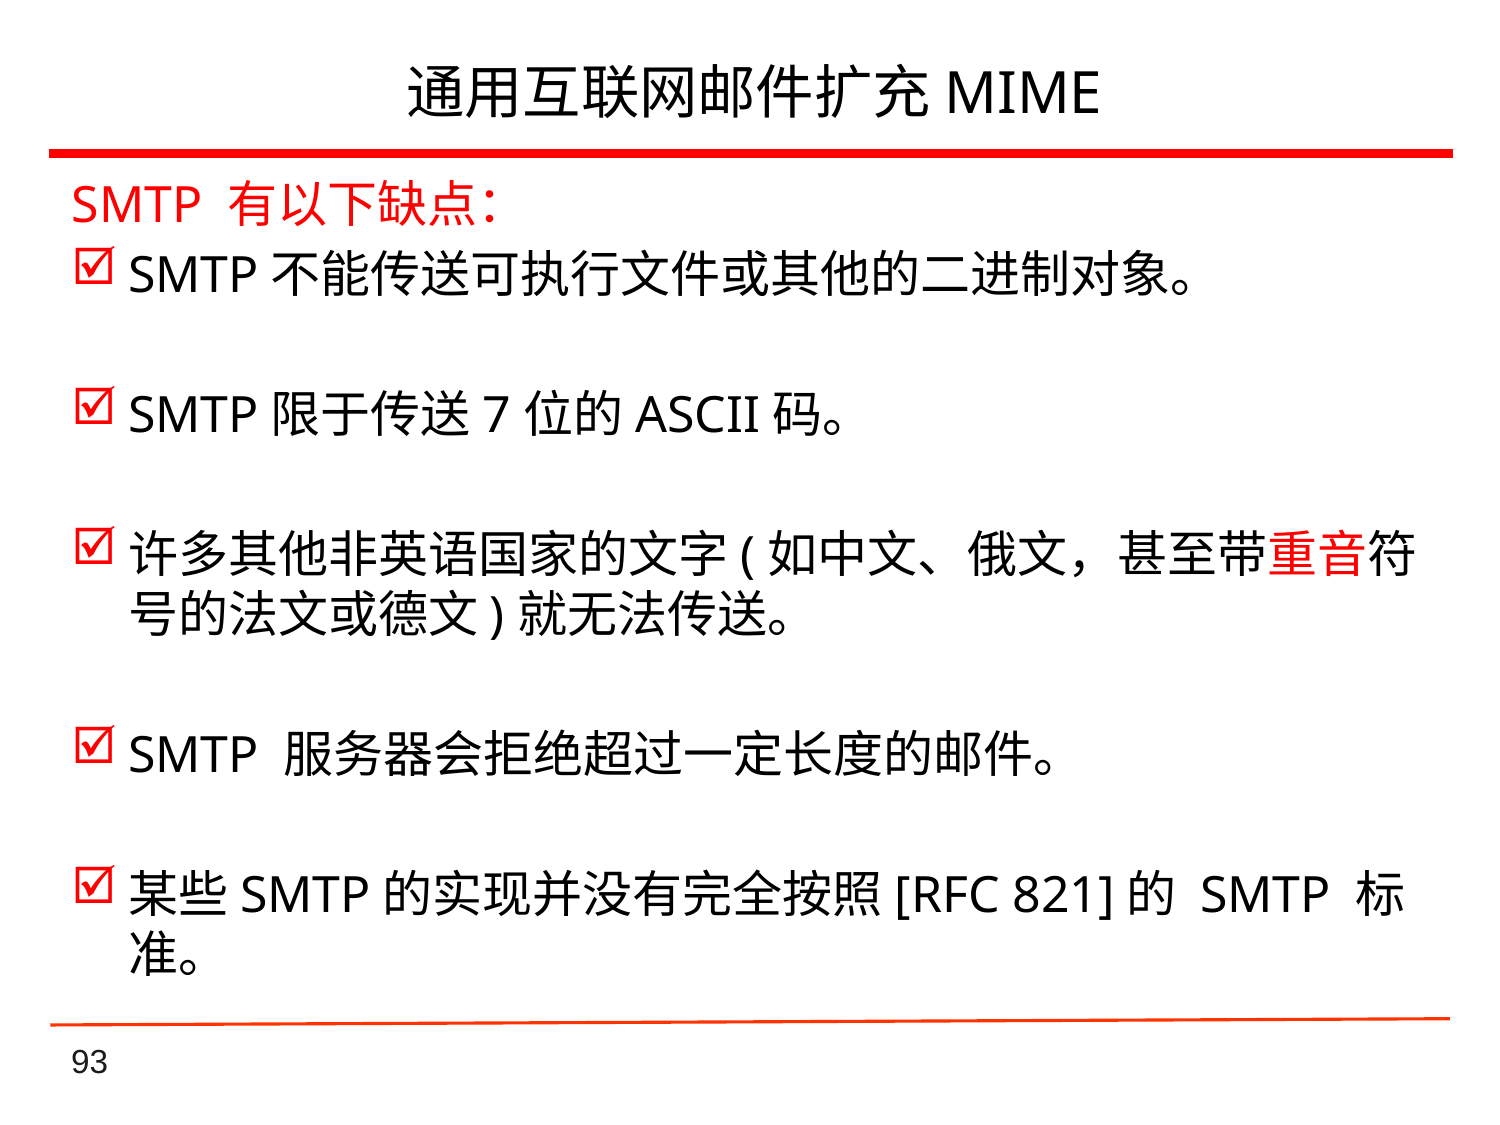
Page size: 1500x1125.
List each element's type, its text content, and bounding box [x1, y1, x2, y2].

title 通用互联网邮件扩充MIME [52, 37, 1457, 143]
list SMTP 有以下缺点： SMTP不能传送可执行文件或其他的二进制对象。 SMTP限于传送7位的ASCII码。 许多其他非英语国家的文字(如中文、俄文，甚至带重音符号的法文或德文)就无法传送。 SMTP 服务器会拒绝超过一定长度的邮件。 某些SMTP的实现并没有完全按照[RFC 821]的 SMTP 标准。 [56, 164, 1458, 1012]
